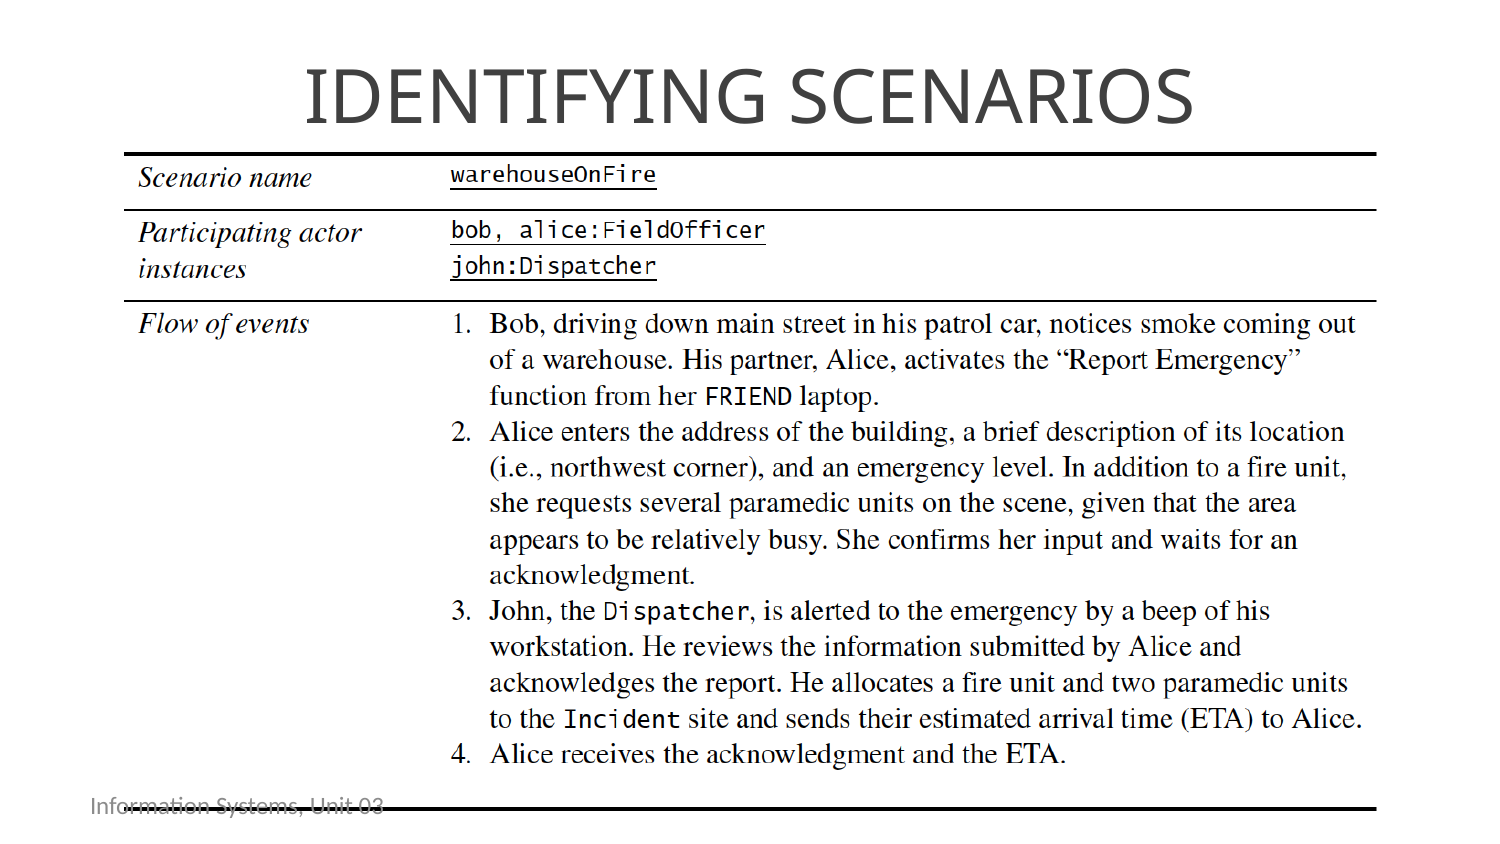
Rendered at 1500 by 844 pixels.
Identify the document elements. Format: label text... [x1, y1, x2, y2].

slide_number [1074, 782, 1425, 827]
picture [119, 149, 1387, 816]
slide_number Information Systems, Unit 03 [75, 782, 513, 827]
title Identifying scenarios [75, 23, 1425, 164]
